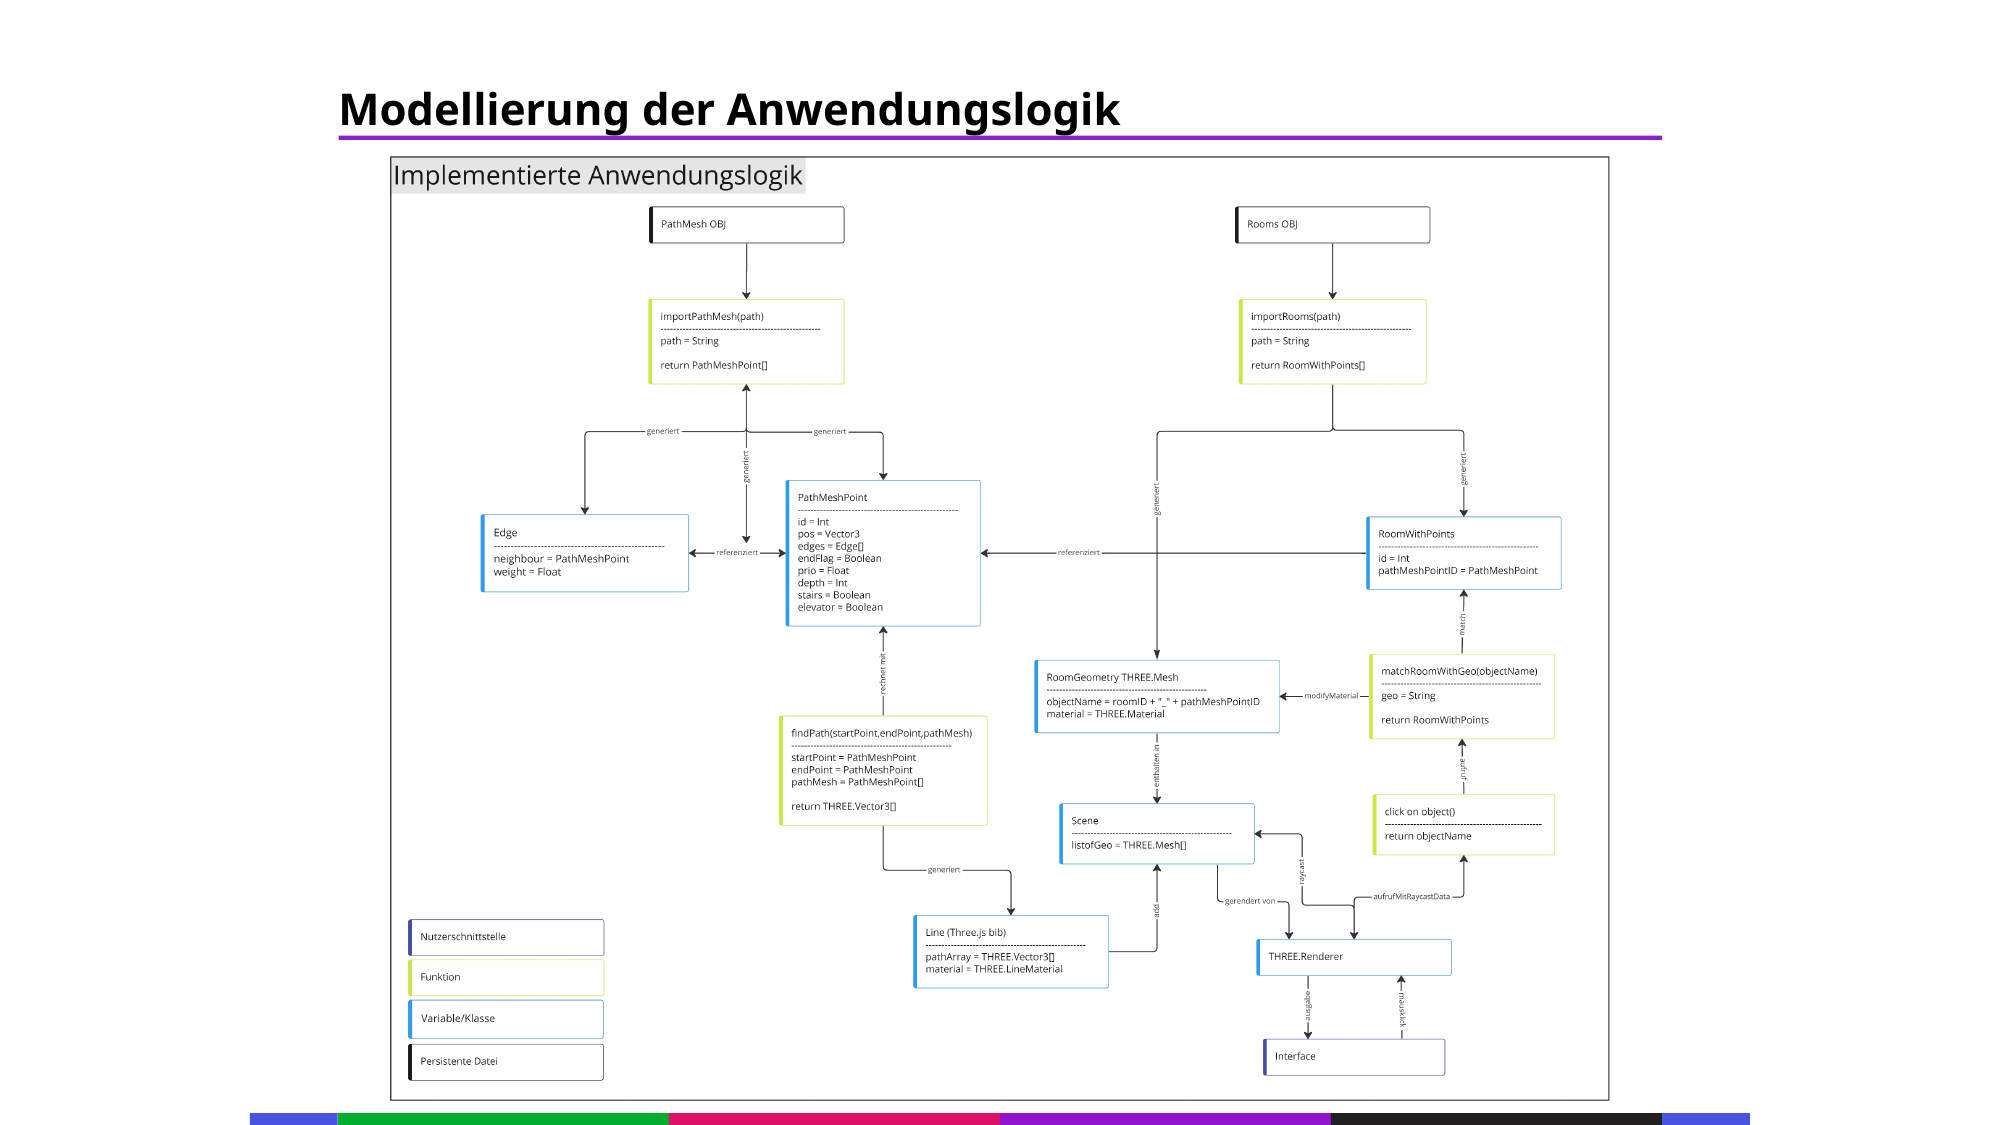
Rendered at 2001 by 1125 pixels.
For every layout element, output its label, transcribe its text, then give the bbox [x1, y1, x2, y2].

text_box Modellierung der Anwendungslogik [338, 82, 1467, 135]
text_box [249, 1113, 1750, 1125]
picture [390, 156, 1610, 1101]
